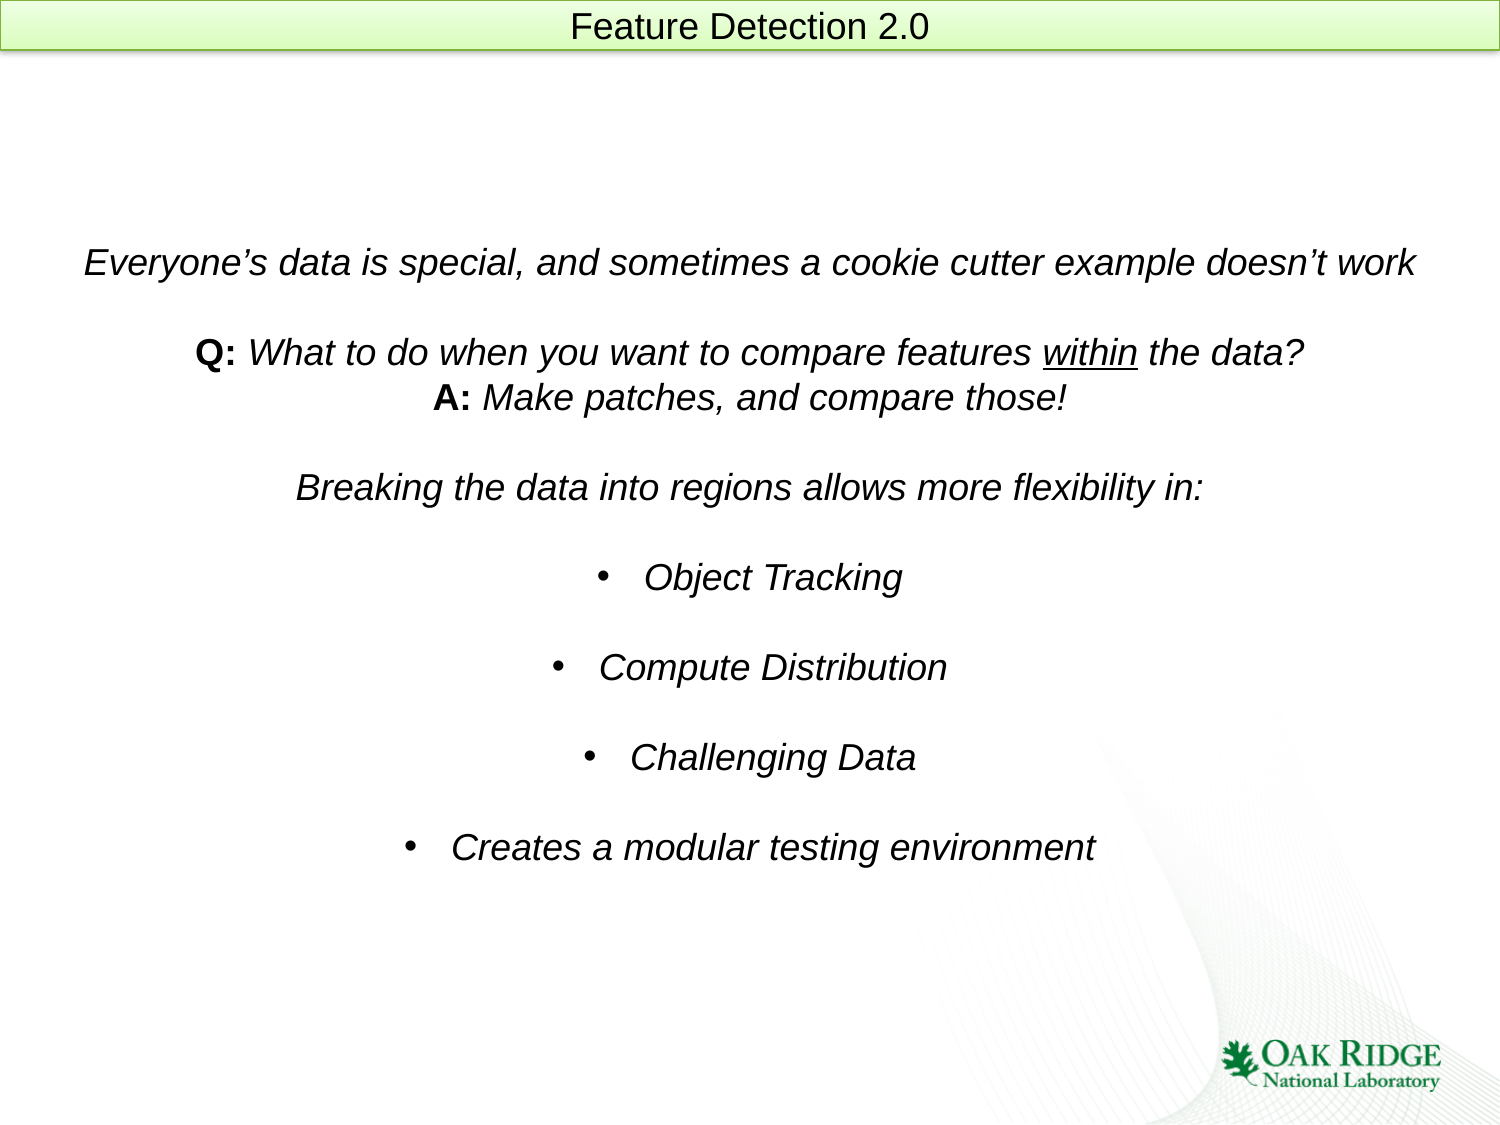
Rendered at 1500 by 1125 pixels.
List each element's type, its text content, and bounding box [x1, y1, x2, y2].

text_box Everyone’s data is special, and sometimes a cookie cutter example doesn’t work Q: What to do when you want to compare features within the data? A: Make patches, and compare those! Breaking the data into regions allows more flexibility in: Object Tracking Compute Distribution Challenging Data Creates a modular testing environment [0, 230, 1500, 882]
text_box Feature Detection 2.0 [0, 0, 1500, 50]
picture [833, 882, 1500, 1125]
